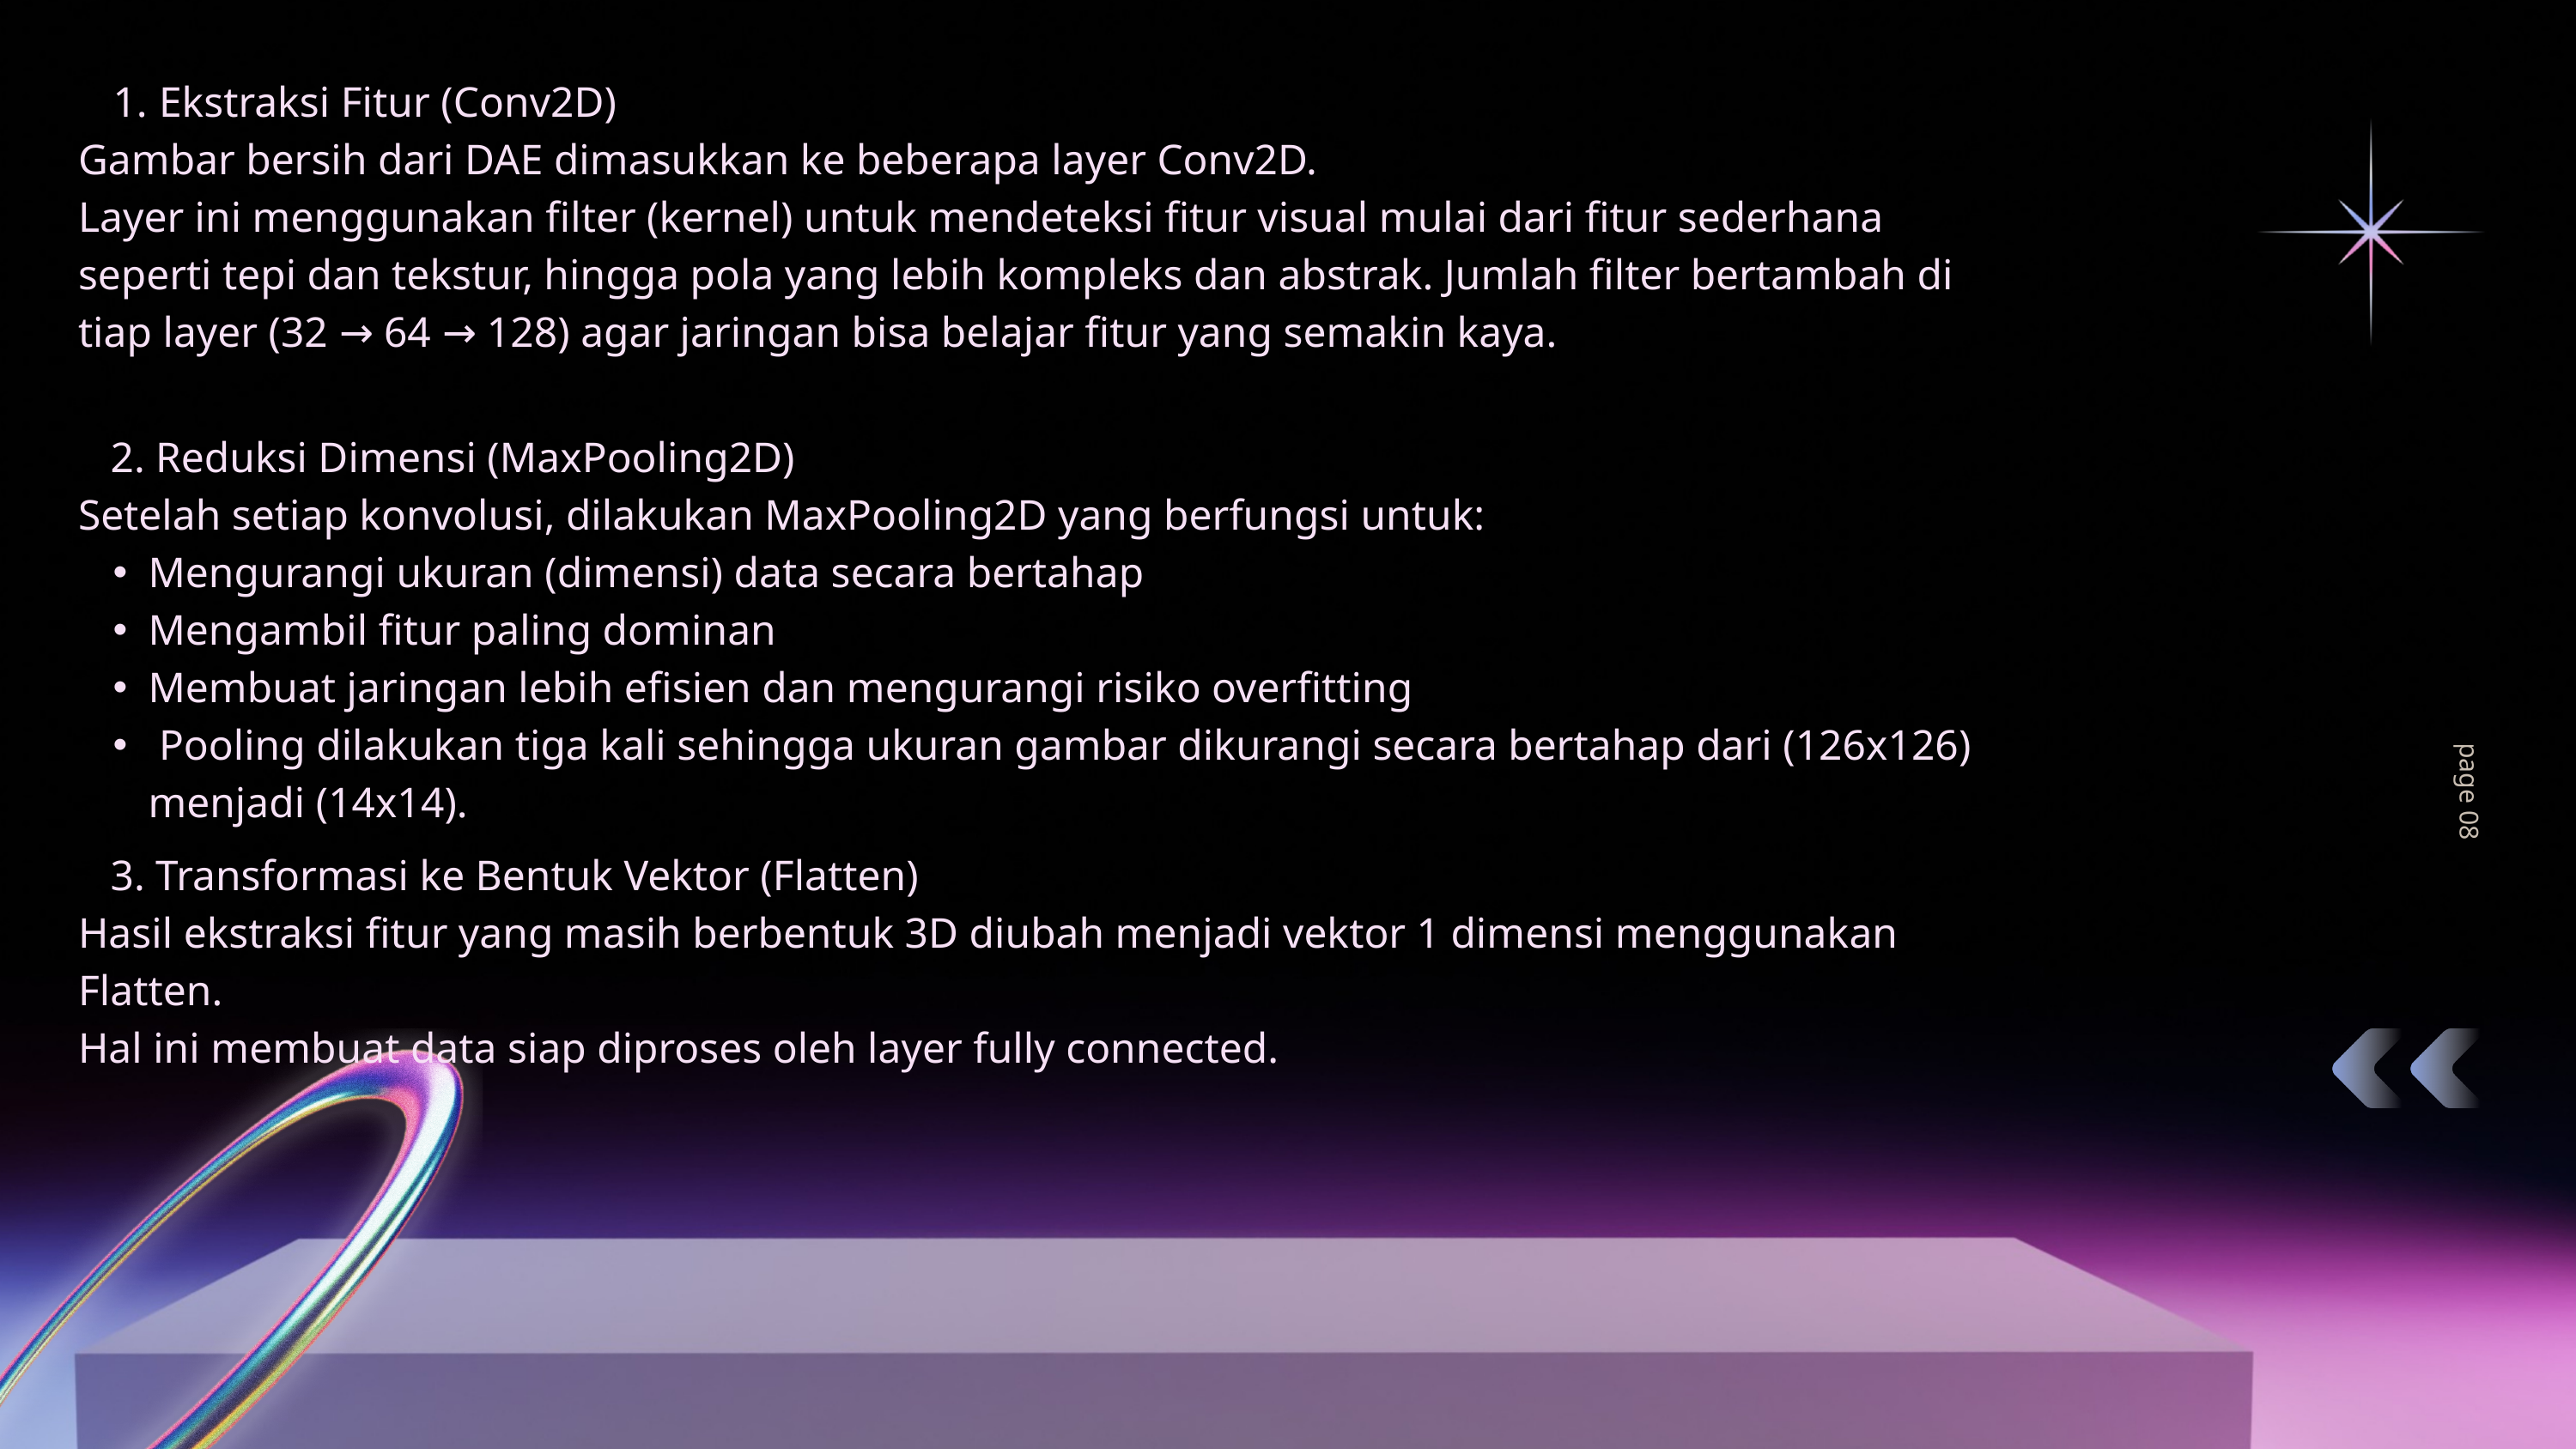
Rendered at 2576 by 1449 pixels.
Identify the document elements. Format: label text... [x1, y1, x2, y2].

text_box page 08 [2454, 701, 2491, 882]
text_box [0, 1028, 483, 1449]
text_box 2. Reduksi Dimensi (MaxPooling2D) Setelah setiap konvolusi, dilakukan MaxPooling2D yang berfungsi untuk: Mengurangi ukuran (dimensi) data secara bertahap Mengambil fitur paling dominan Membuat jaringan lebih efisien dan mengurangi risiko overfitting Pooling dilakukan tiga kali sehingga ukuran gambar dikurangi secara bertahap dari (126x126) menjadi (14x14). [78, 422, 2008, 840]
text_box [2256, 117, 2486, 347]
text_box [2331, 1028, 2409, 1108]
text_box 3. Transformasi ke Bentuk Vektor (Flatten) Hasil ekstraksi fitur yang masih berbentuk 3D diubah menjadi vektor 1 dimensi menggunakan Flatten. Hal ini membuat data siap diproses oleh layer fully connected. [78, 840, 2008, 1129]
text_box [2409, 1028, 2488, 1108]
text_box Ekstraksi Fitur (Conv2D) Gambar bersih dari DAE dimasukkan ke beberapa layer Conv2D. Layer ini menggunakan filter (kernel) untuk mendeteksi fitur visual mulai dari fitur sederhana seperti tepi dan tekstur, hingga pola yang lebih kompleks dan abstrak. Jumlah filter bertambah di tiap layer (32 → 64 → 128) agar jaringan bisa belajar fitur yang semakin kaya. [78, 67, 2008, 355]
text_box [0, 0, 2576, 1449]
